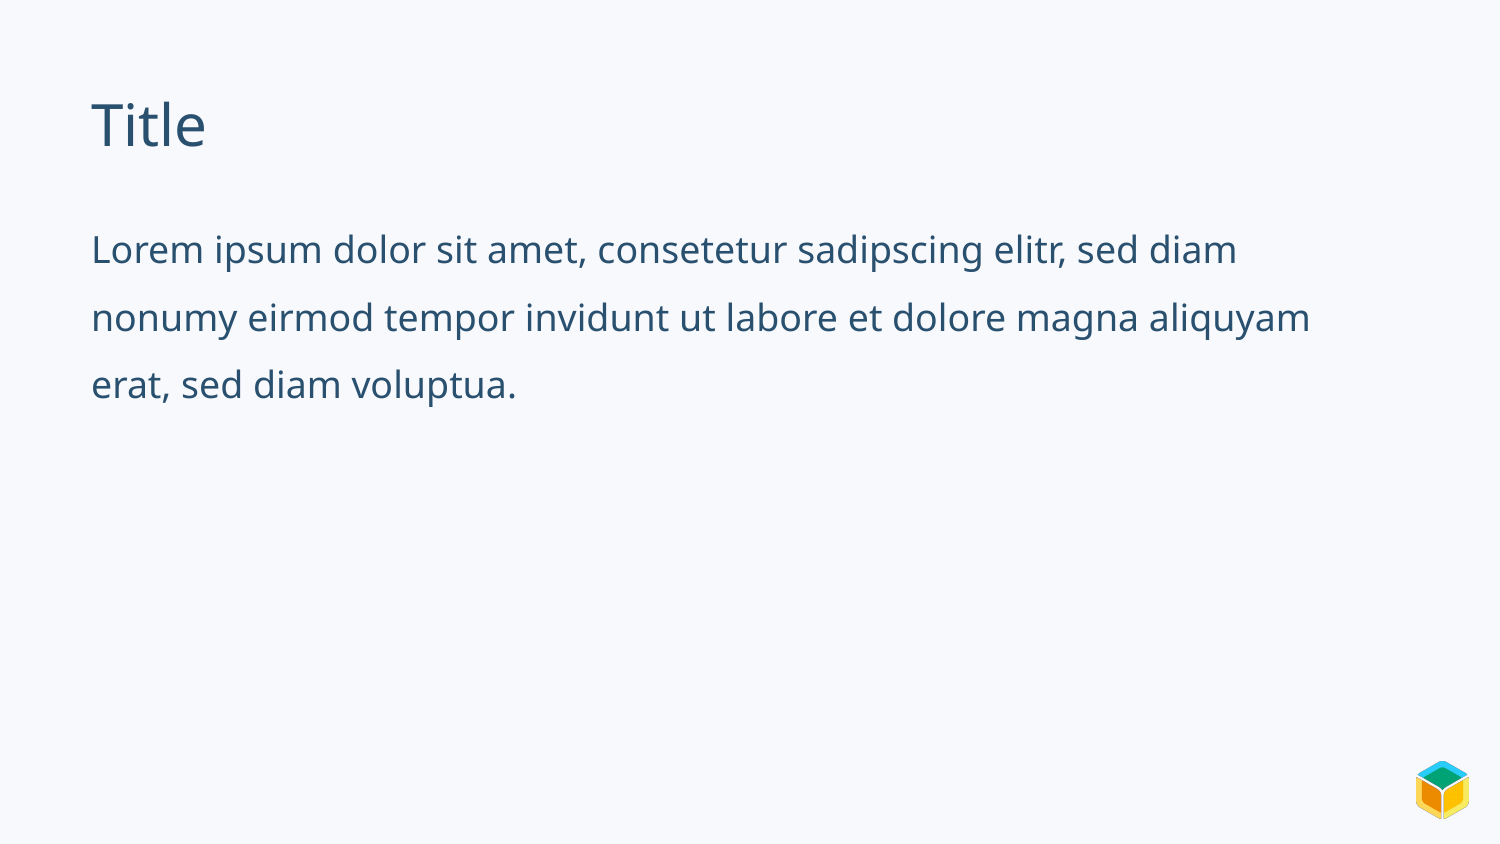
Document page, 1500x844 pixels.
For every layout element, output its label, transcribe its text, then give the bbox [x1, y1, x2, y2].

list Lorem ipsum dolor sit amet, consetetur sadipscing elitr, sed diam nonumy eirmod tempor invidunt ut labore et dolore magna aliquyam erat, sed diam voluptua. [76, 189, 1409, 750]
title Title [76, 72, 1474, 167]
picture [1416, 761, 1469, 819]
